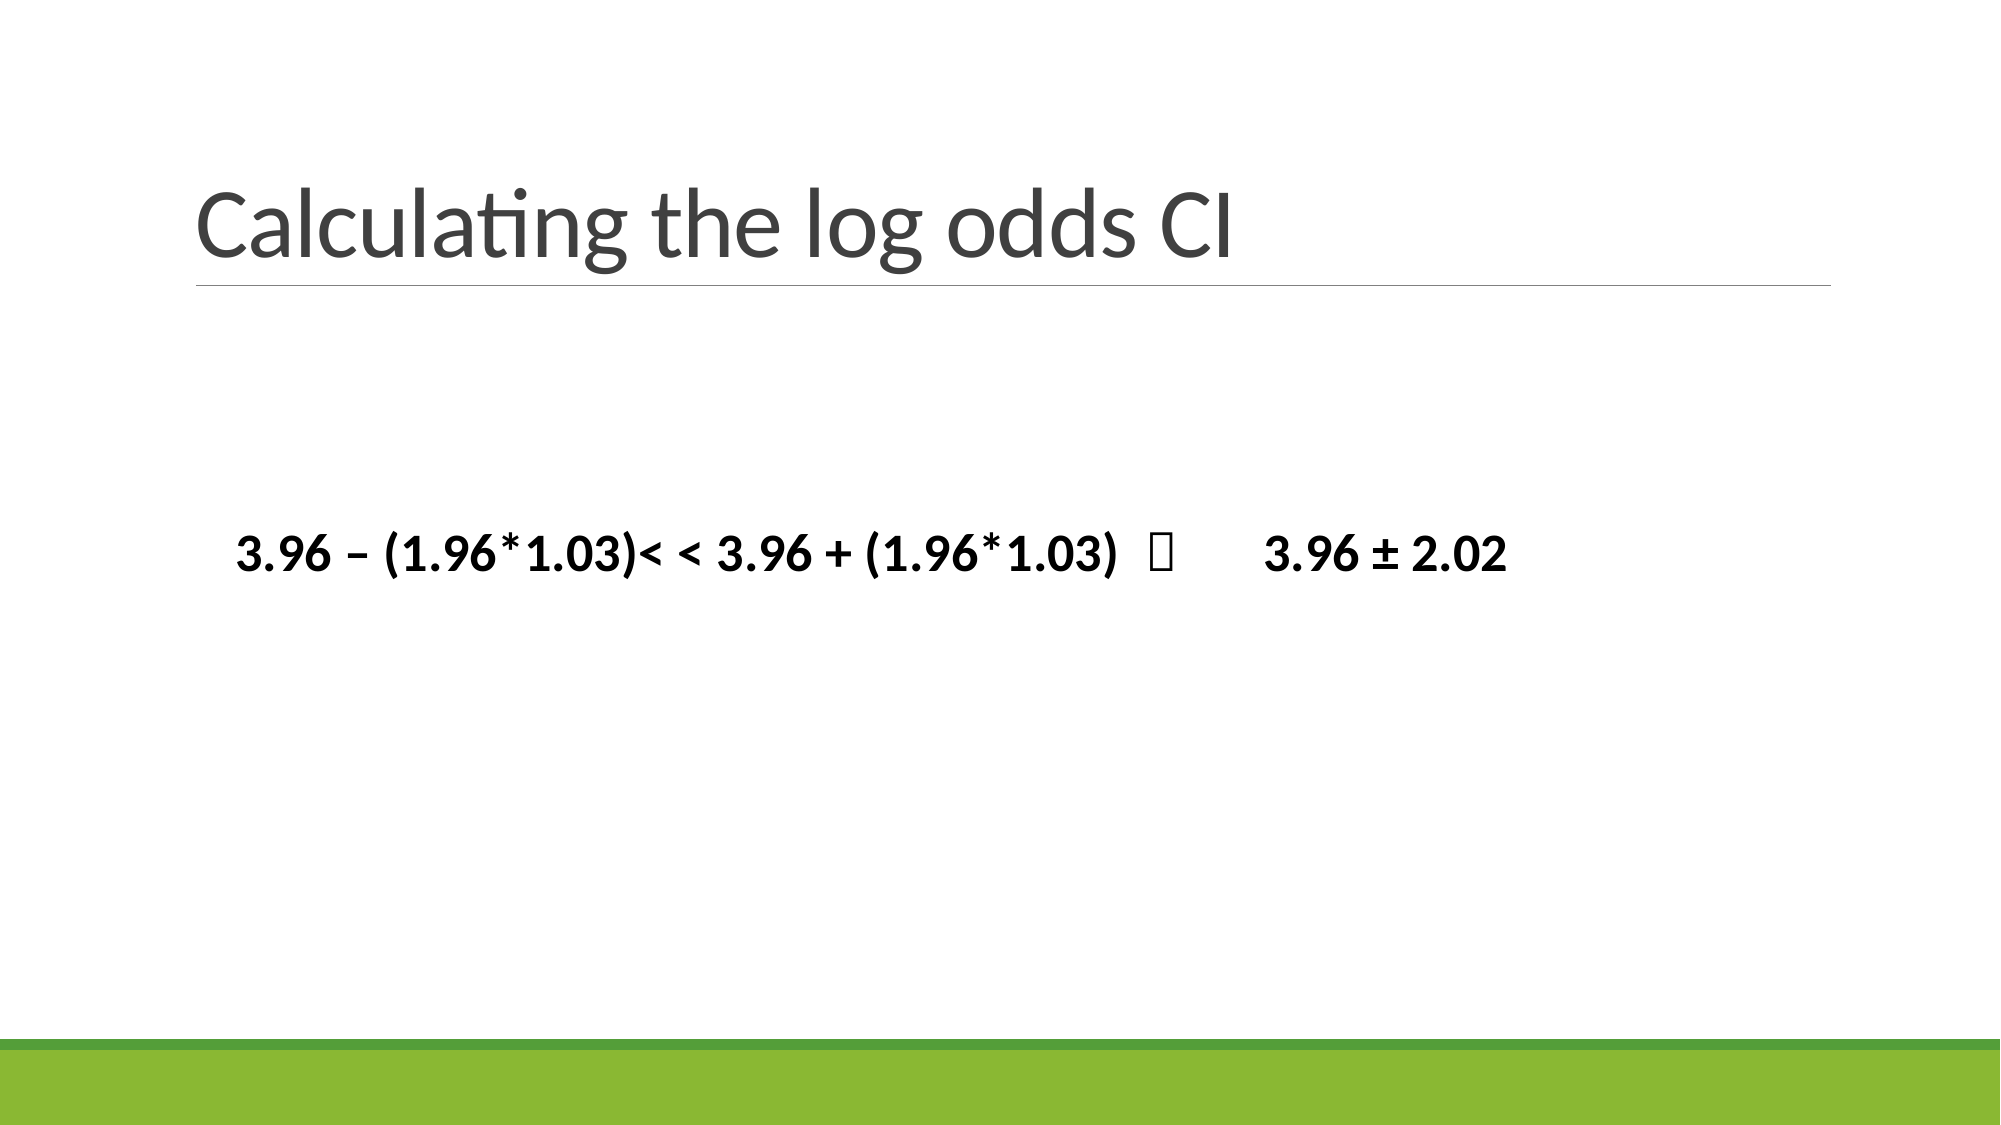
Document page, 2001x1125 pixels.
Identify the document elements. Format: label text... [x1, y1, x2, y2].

title Calculating the log odds CI [180, 47, 1830, 285]
